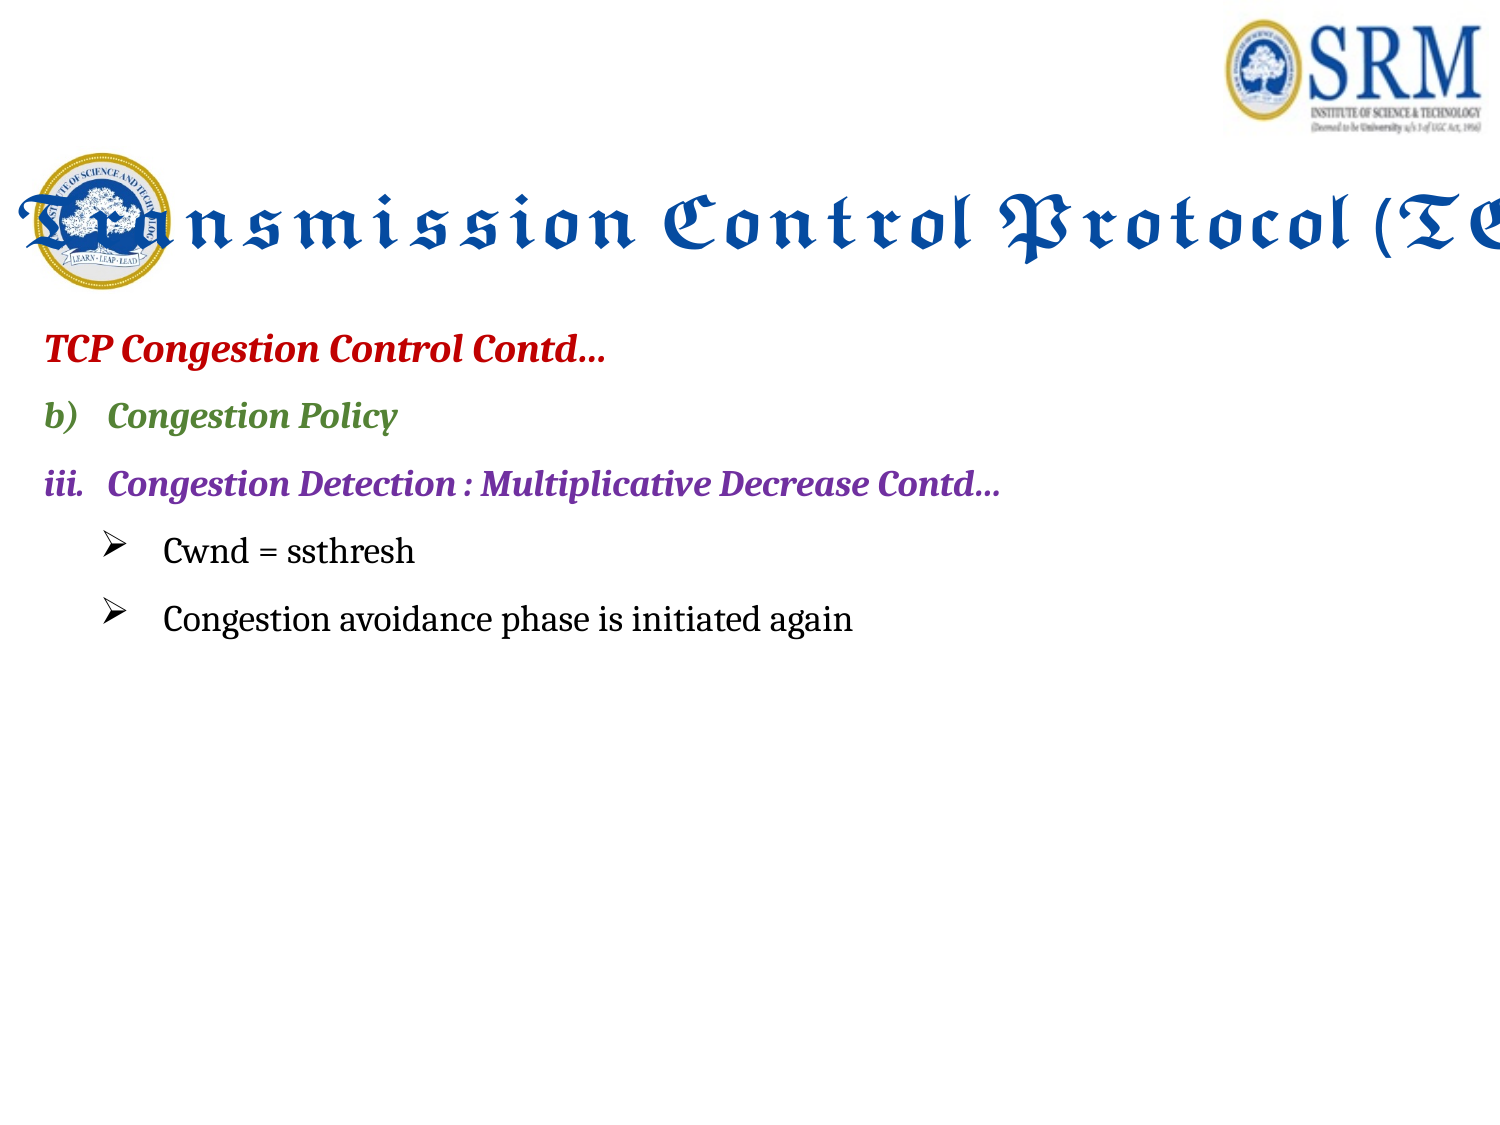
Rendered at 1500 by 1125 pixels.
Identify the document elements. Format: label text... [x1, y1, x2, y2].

text_box TCP Congestion Control Contd… [29, 290, 626, 361]
picture [1223, 0, 1489, 149]
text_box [32, 146, 1444, 294]
text_box Congestion Policy Congestion Detection : Multiplicative Decrease Contd… Cwnd = ssthresh Congestion avoidance phase is initiated again [29, 361, 1471, 646]
